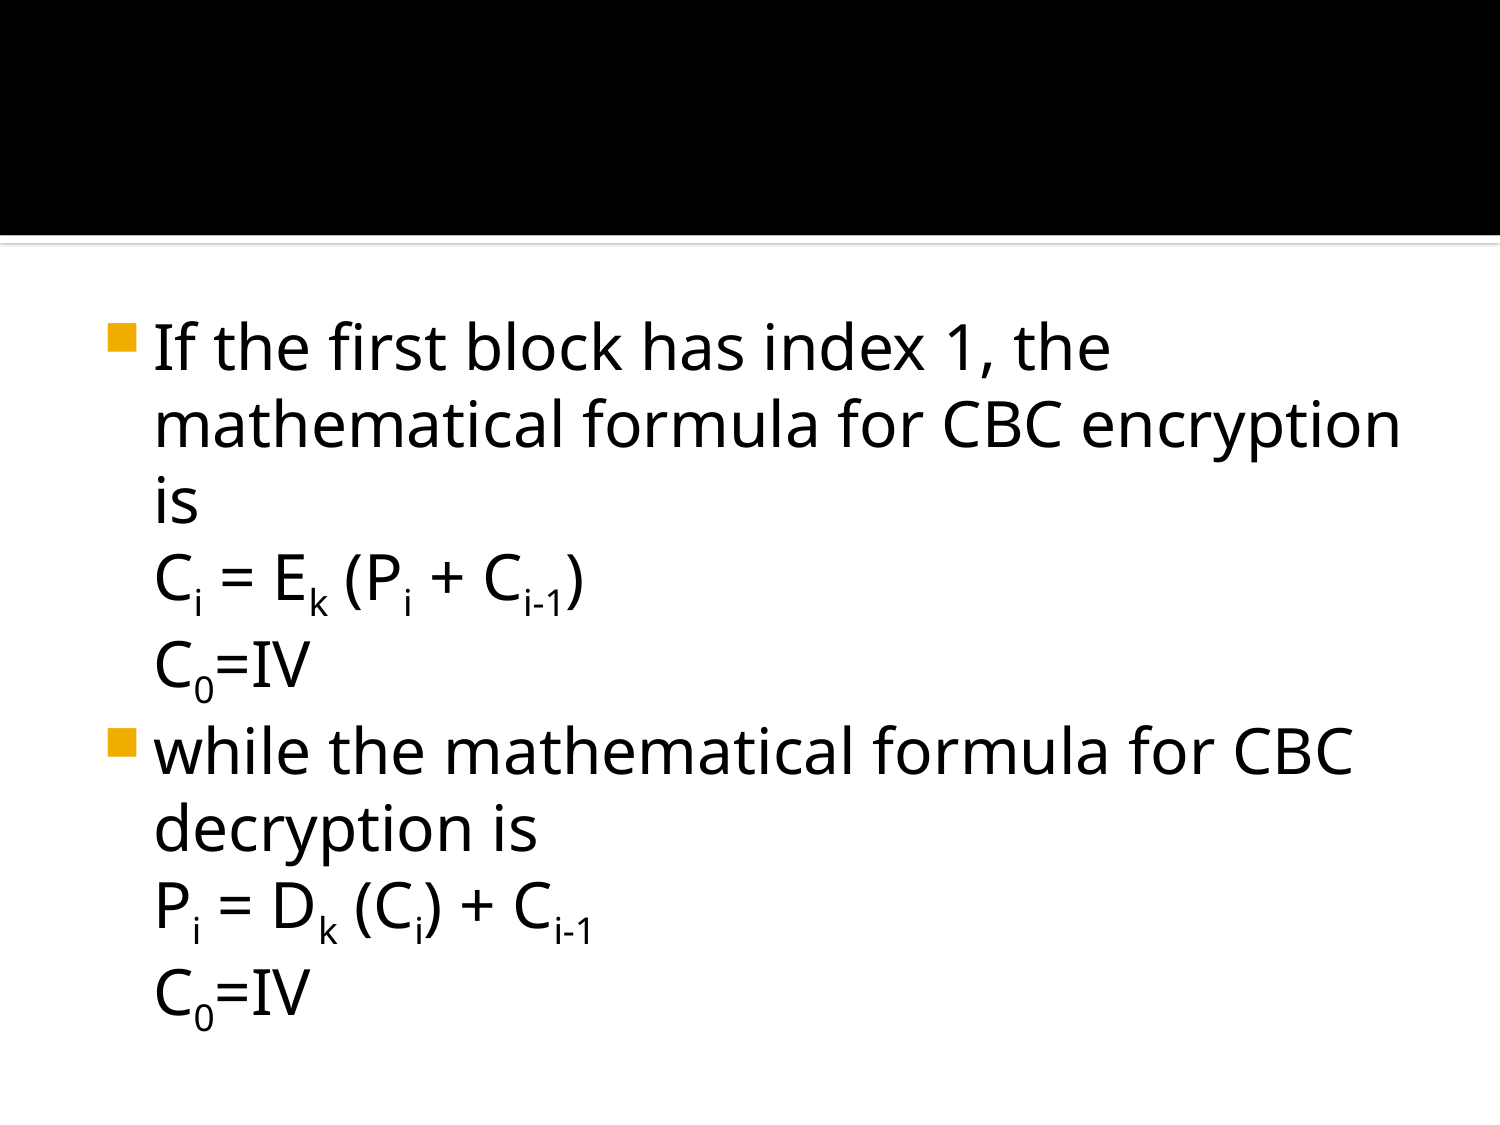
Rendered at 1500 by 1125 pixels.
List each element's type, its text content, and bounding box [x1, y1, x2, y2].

list If the first block has index 1, the mathematical formula for CBC encryption is Ci = Ek (Pi + Ci-1) C0=IV while the mathematical formula for CBC decryption is Pi = Dk (Ci) + Ci-1 C0=IV [75, 291, 1425, 1050]
